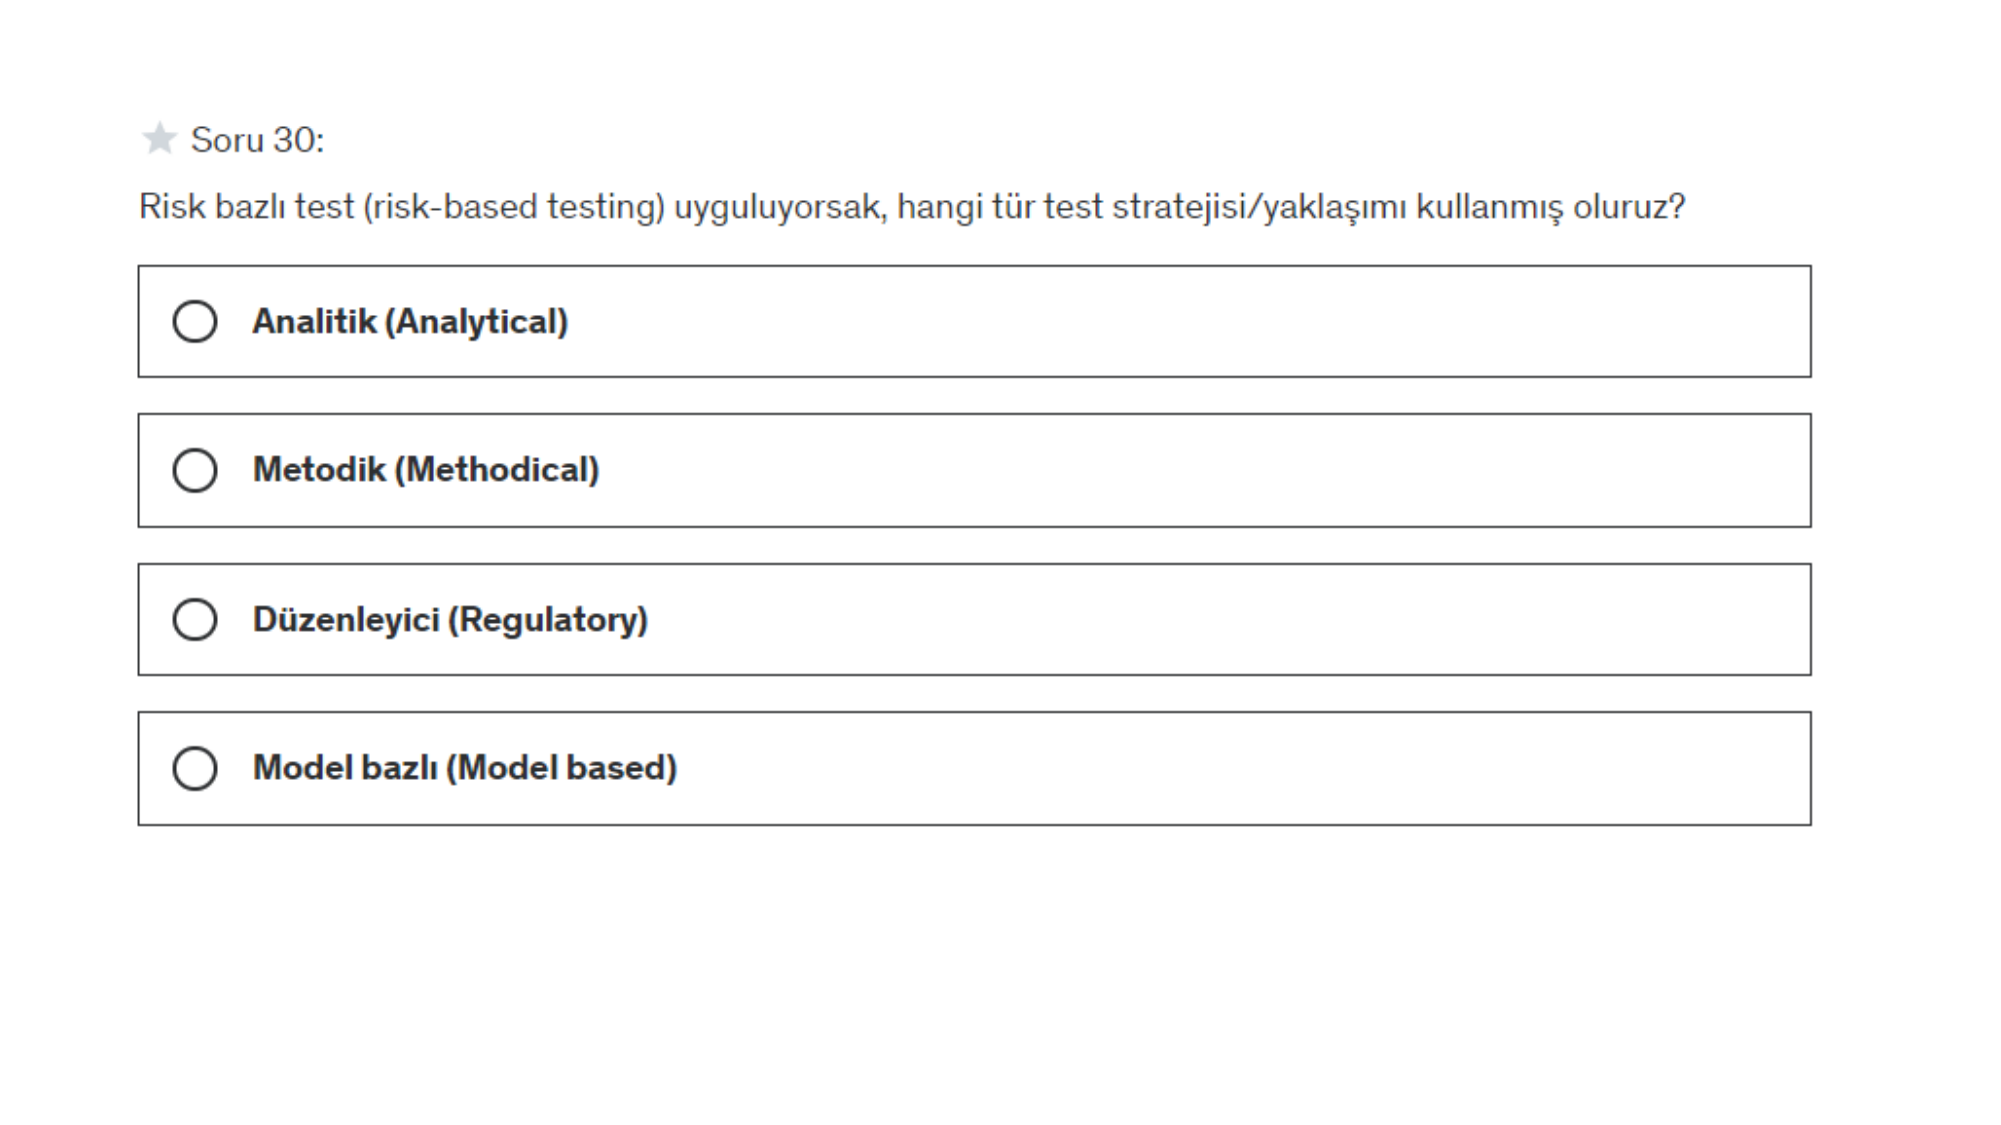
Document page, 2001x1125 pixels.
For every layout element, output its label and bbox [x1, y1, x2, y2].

list [105, 90, 1828, 846]
